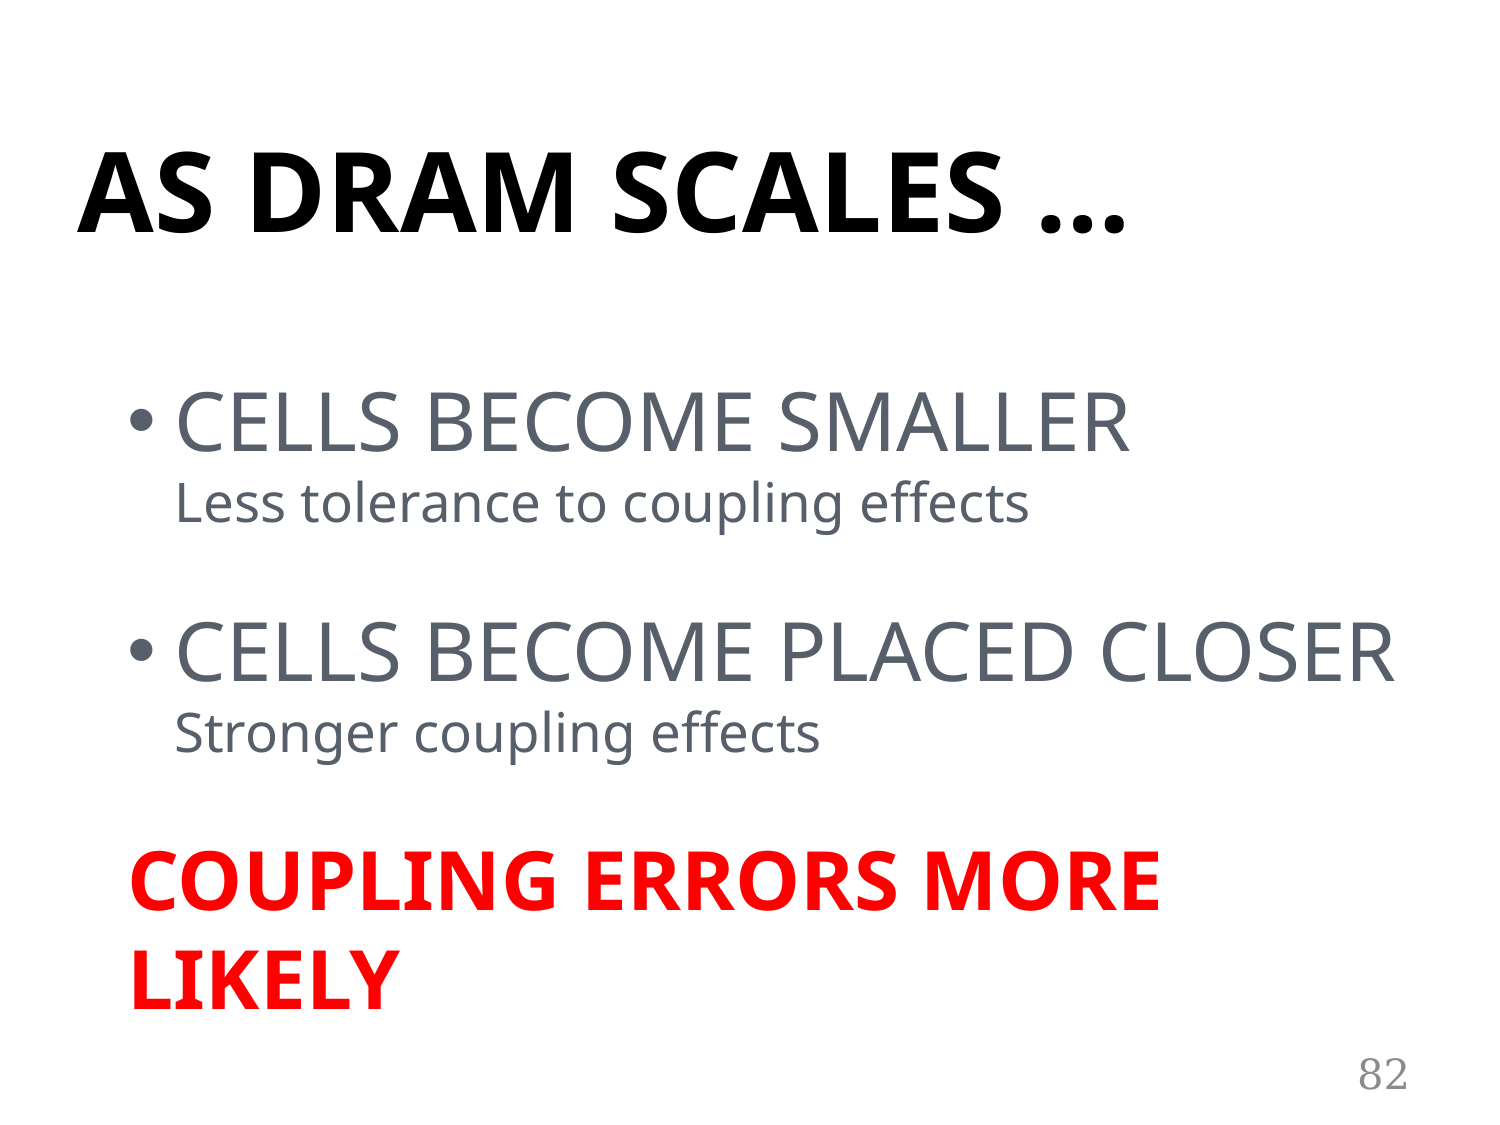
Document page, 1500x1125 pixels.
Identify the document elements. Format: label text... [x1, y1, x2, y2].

list CELLS BECOME SMALLER Less tolerance to coupling effects CELLS BECOME PLACED CLOSER Stronger coupling effects COUPLING ERRORS MORE LIKELY [112, 362, 1425, 1050]
slide_number 82 [1074, 1042, 1425, 1103]
title AS DRAM SCALES … [62, 112, 1438, 263]
